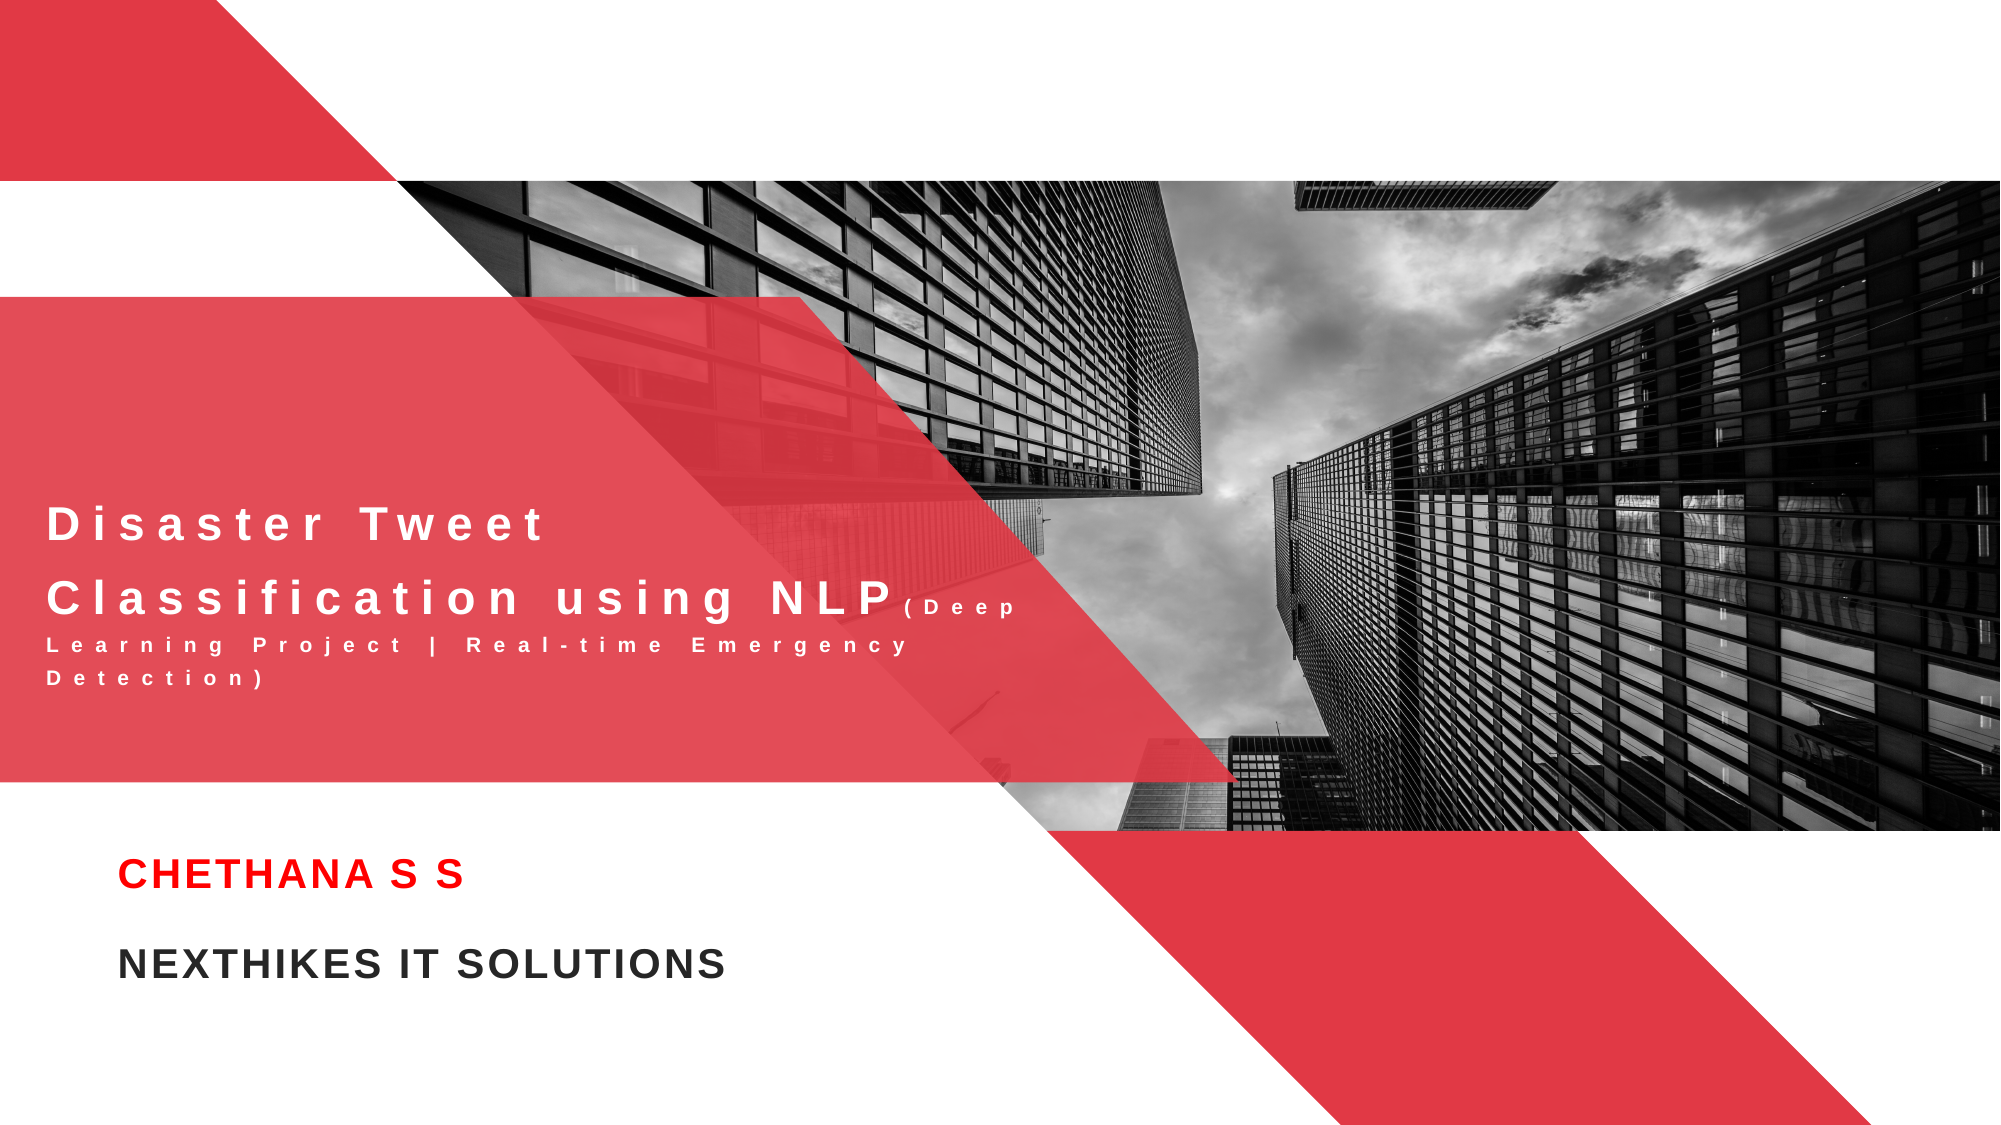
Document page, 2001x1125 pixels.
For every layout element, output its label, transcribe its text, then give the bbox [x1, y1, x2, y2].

title Disaster Tweet Classification using NLP(Deep Learning Project | Real-time Emergency Detection) [31, 435, 1068, 690]
picture [396, 180, 2000, 831]
list NEXTHIKES IT SOLUTIONS [102, 913, 916, 991]
list CHETHANA S S [102, 824, 542, 902]
